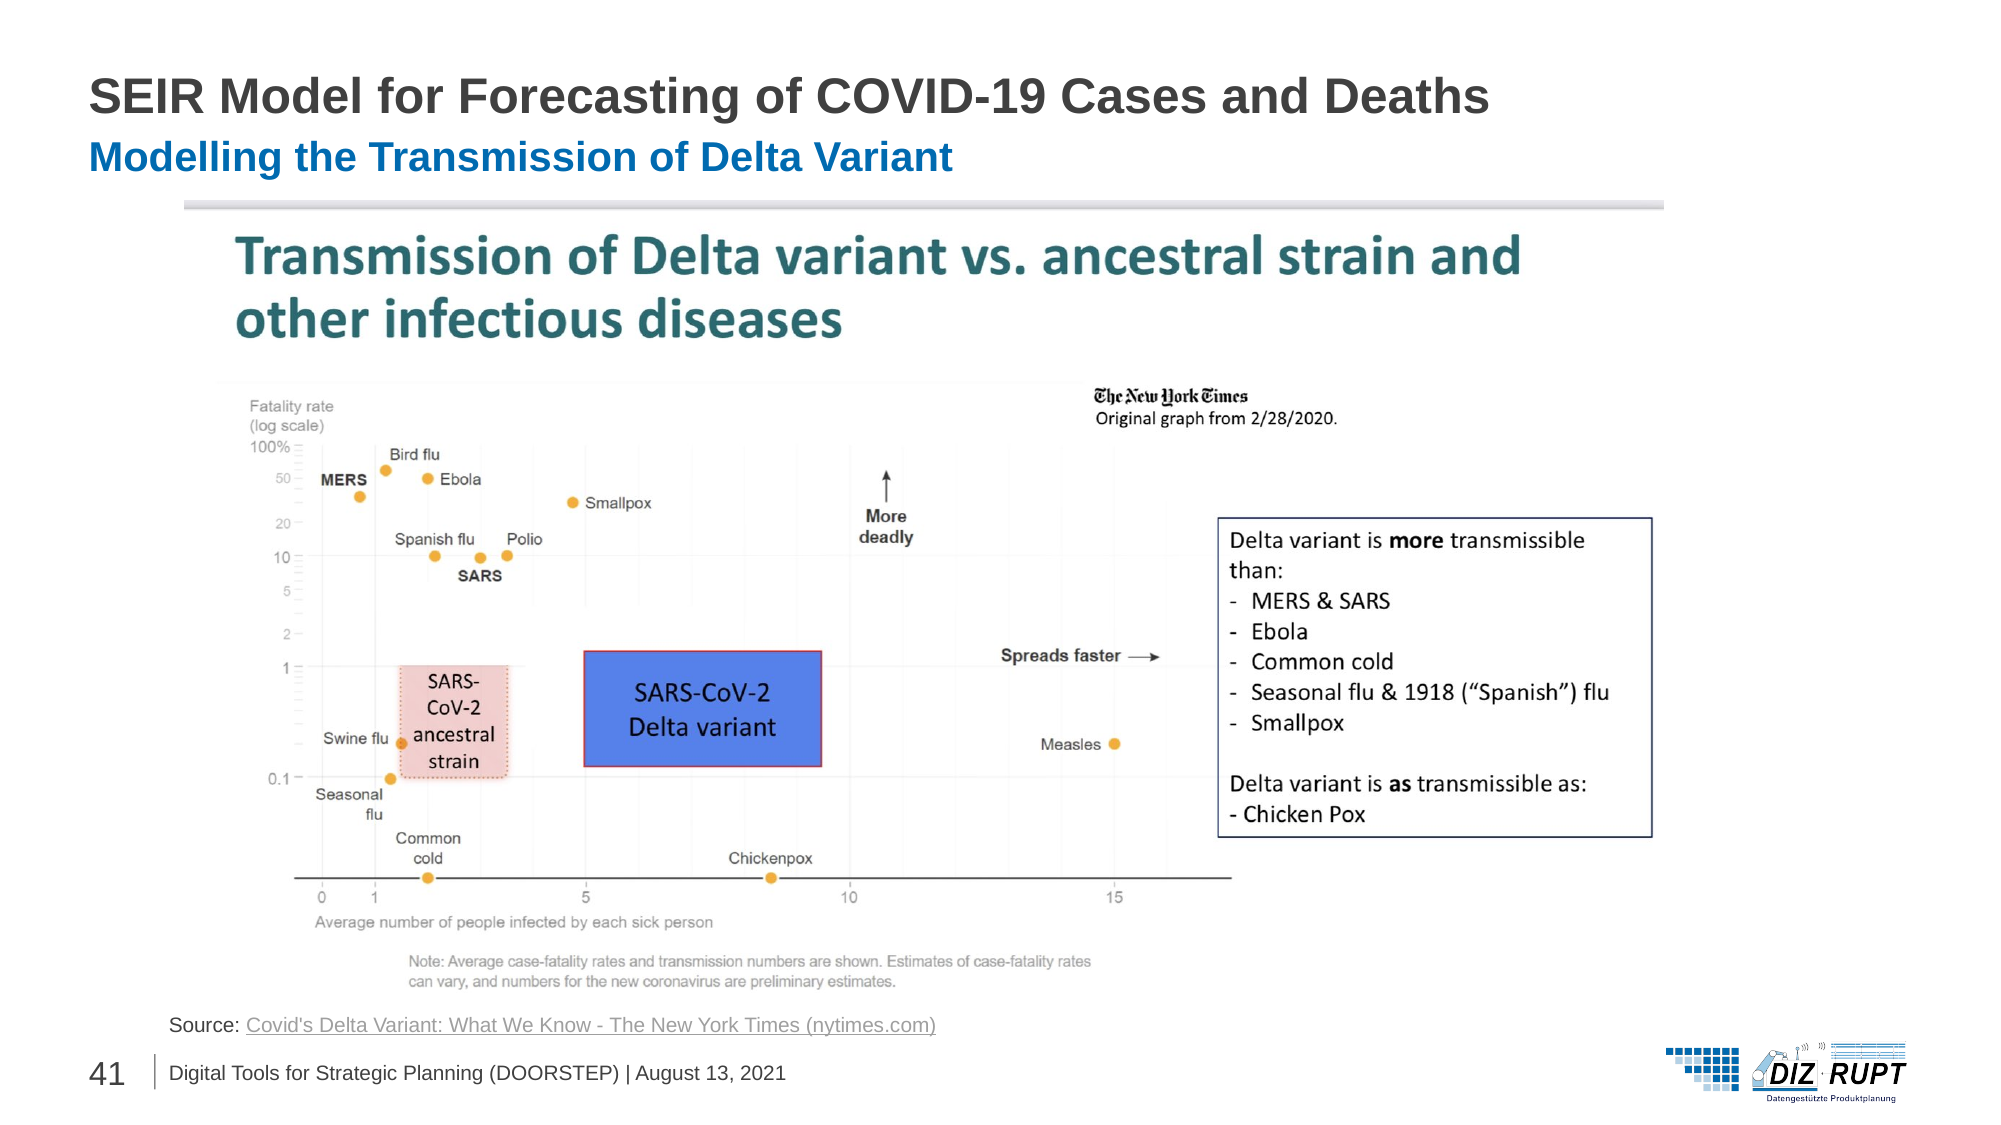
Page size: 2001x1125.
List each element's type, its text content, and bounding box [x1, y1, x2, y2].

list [184, 200, 1664, 1003]
title SEIR Model for Forecasting of COVID-19 Cases and Deaths [88, 70, 1912, 135]
list Modelling the Transmission of Delta Variant [88, 135, 1912, 201]
footer Source: Covid's Delta Variant: What We Know - The New York Times (nytimes.com) [168, 1000, 984, 1048]
text_box Digital Tools for Strategic Planning (DOORSTEP) | August 13, 2021 [168, 1048, 984, 1096]
slide_number 41 [88, 1048, 126, 1096]
picture [1666, 1039, 1912, 1104]
